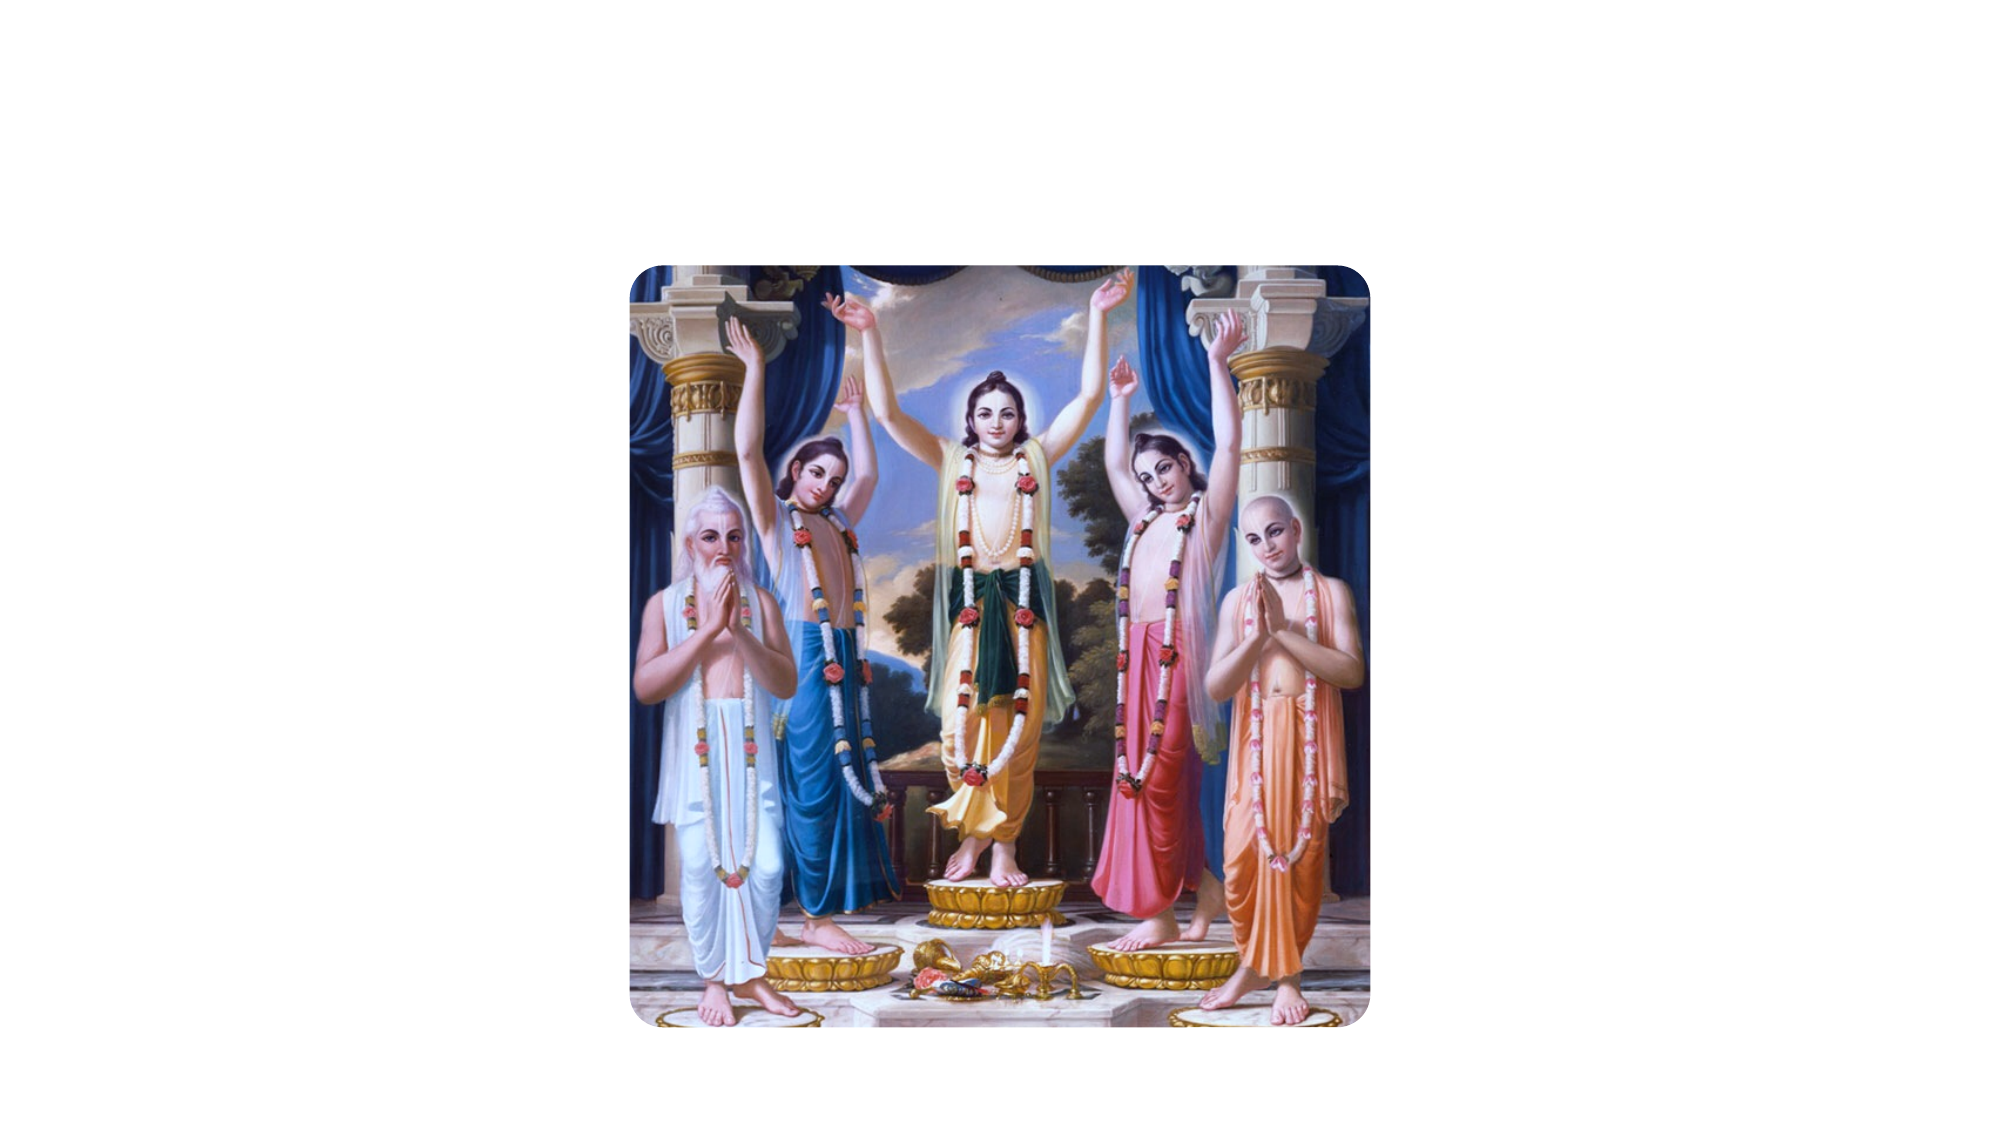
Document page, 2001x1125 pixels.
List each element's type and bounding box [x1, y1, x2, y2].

picture [629, 265, 1371, 1028]
